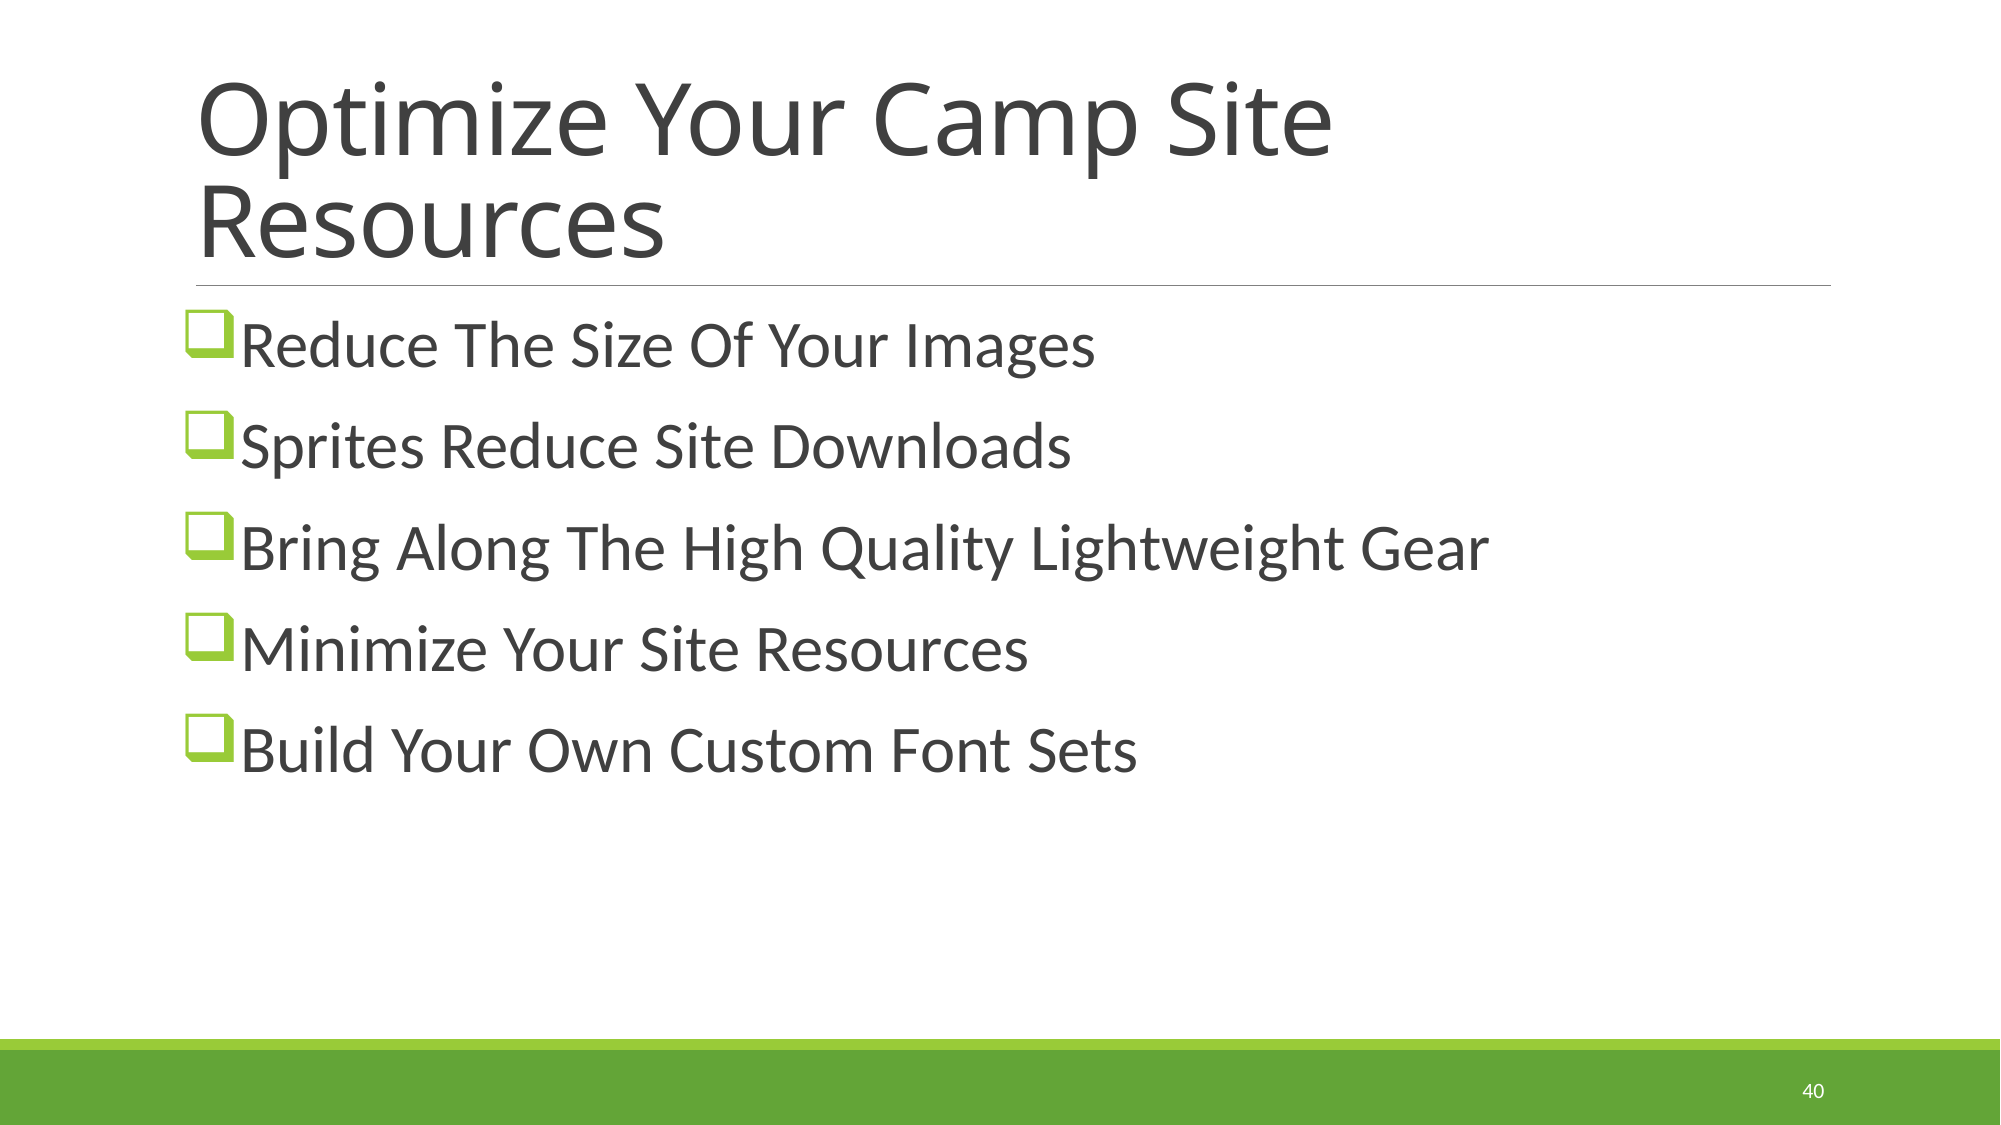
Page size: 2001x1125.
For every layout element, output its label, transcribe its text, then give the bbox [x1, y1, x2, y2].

slide_number 40 [1624, 1059, 1840, 1120]
title Optimize Your Camp Site Resources [180, 47, 1830, 285]
list Reduce The Size Of Your Images Sprites Reduce Site Downloads Bring Along The High Quality Lightweight Gear Minimize Your Site Resources Build Your Own Custom Font Sets [180, 302, 1830, 963]
